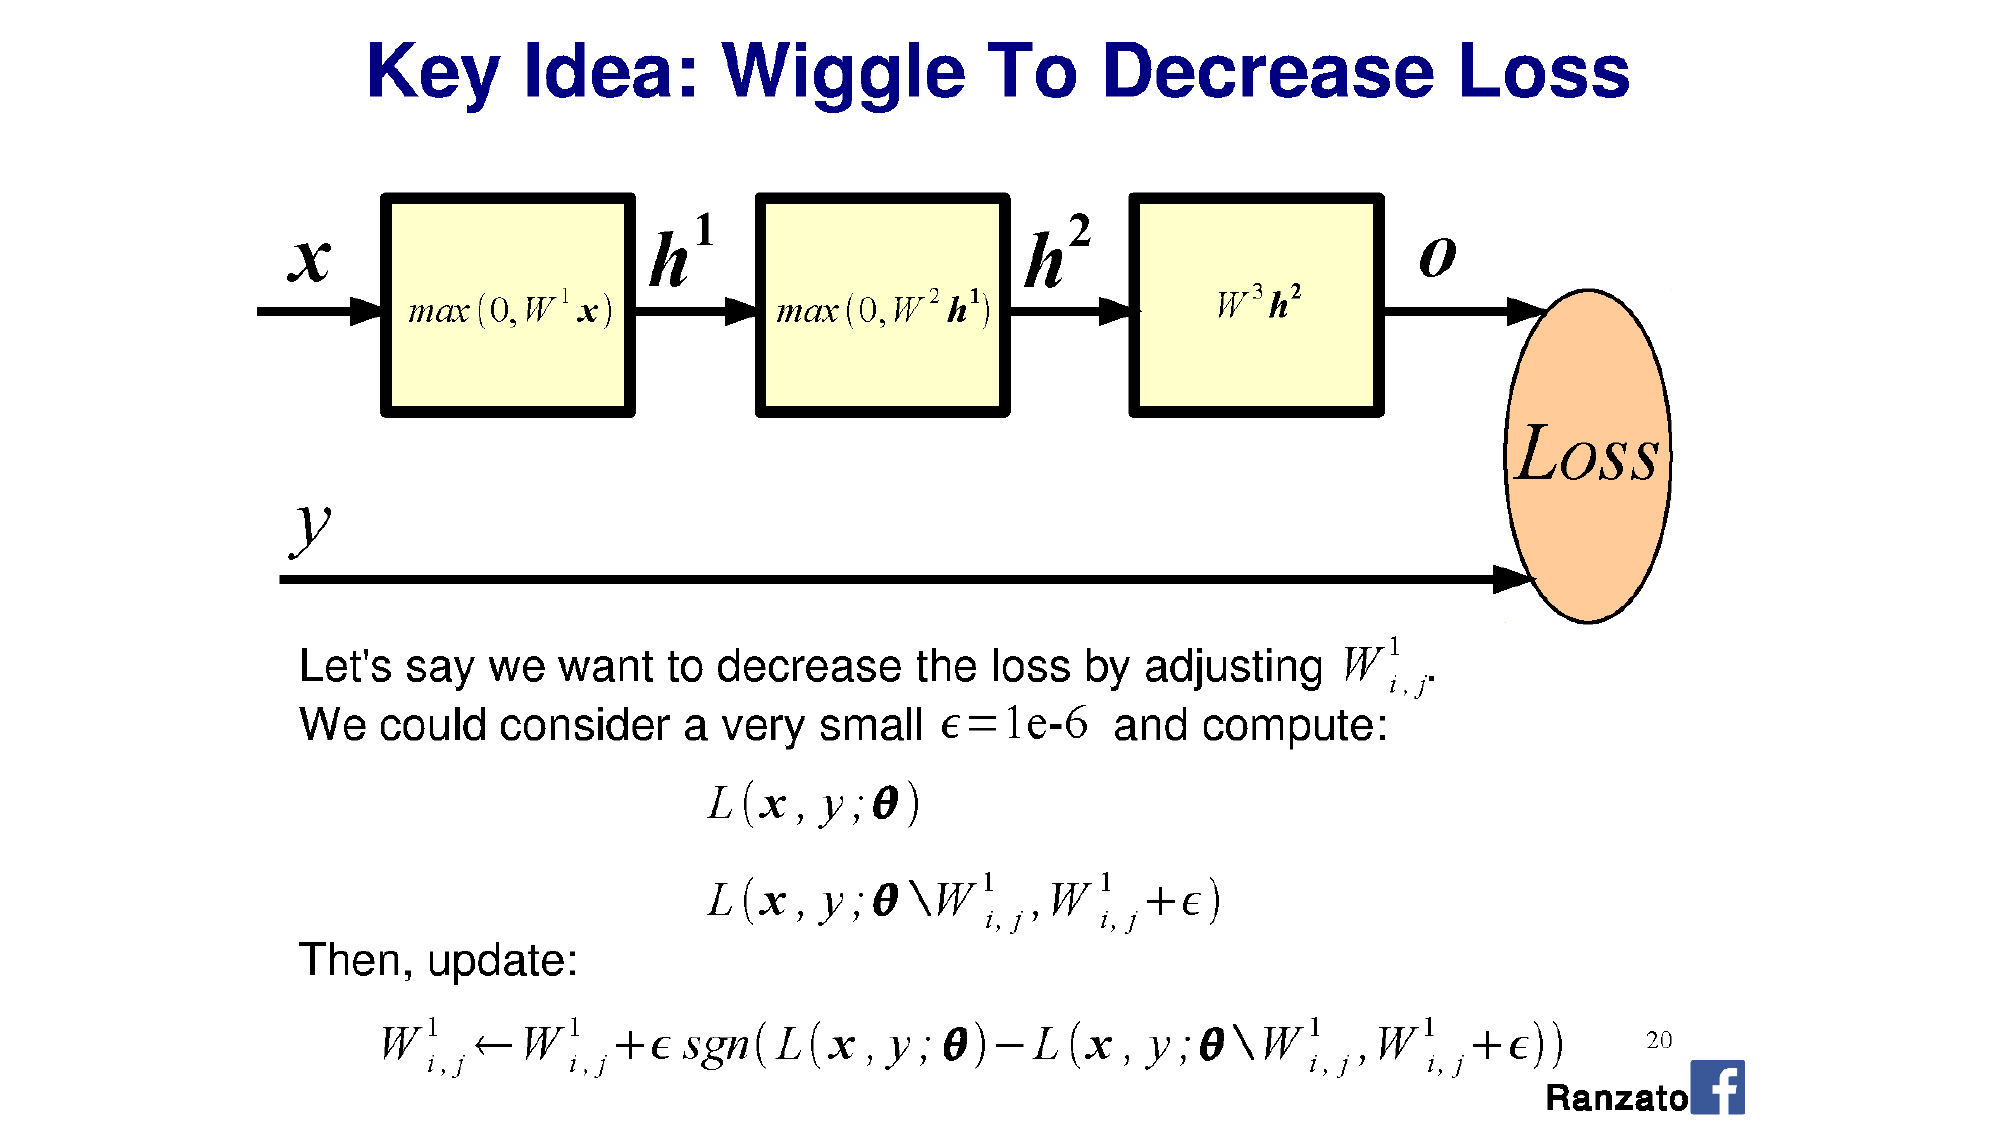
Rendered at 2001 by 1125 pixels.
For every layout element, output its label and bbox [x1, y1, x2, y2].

picture [251, 1, 1749, 1125]
